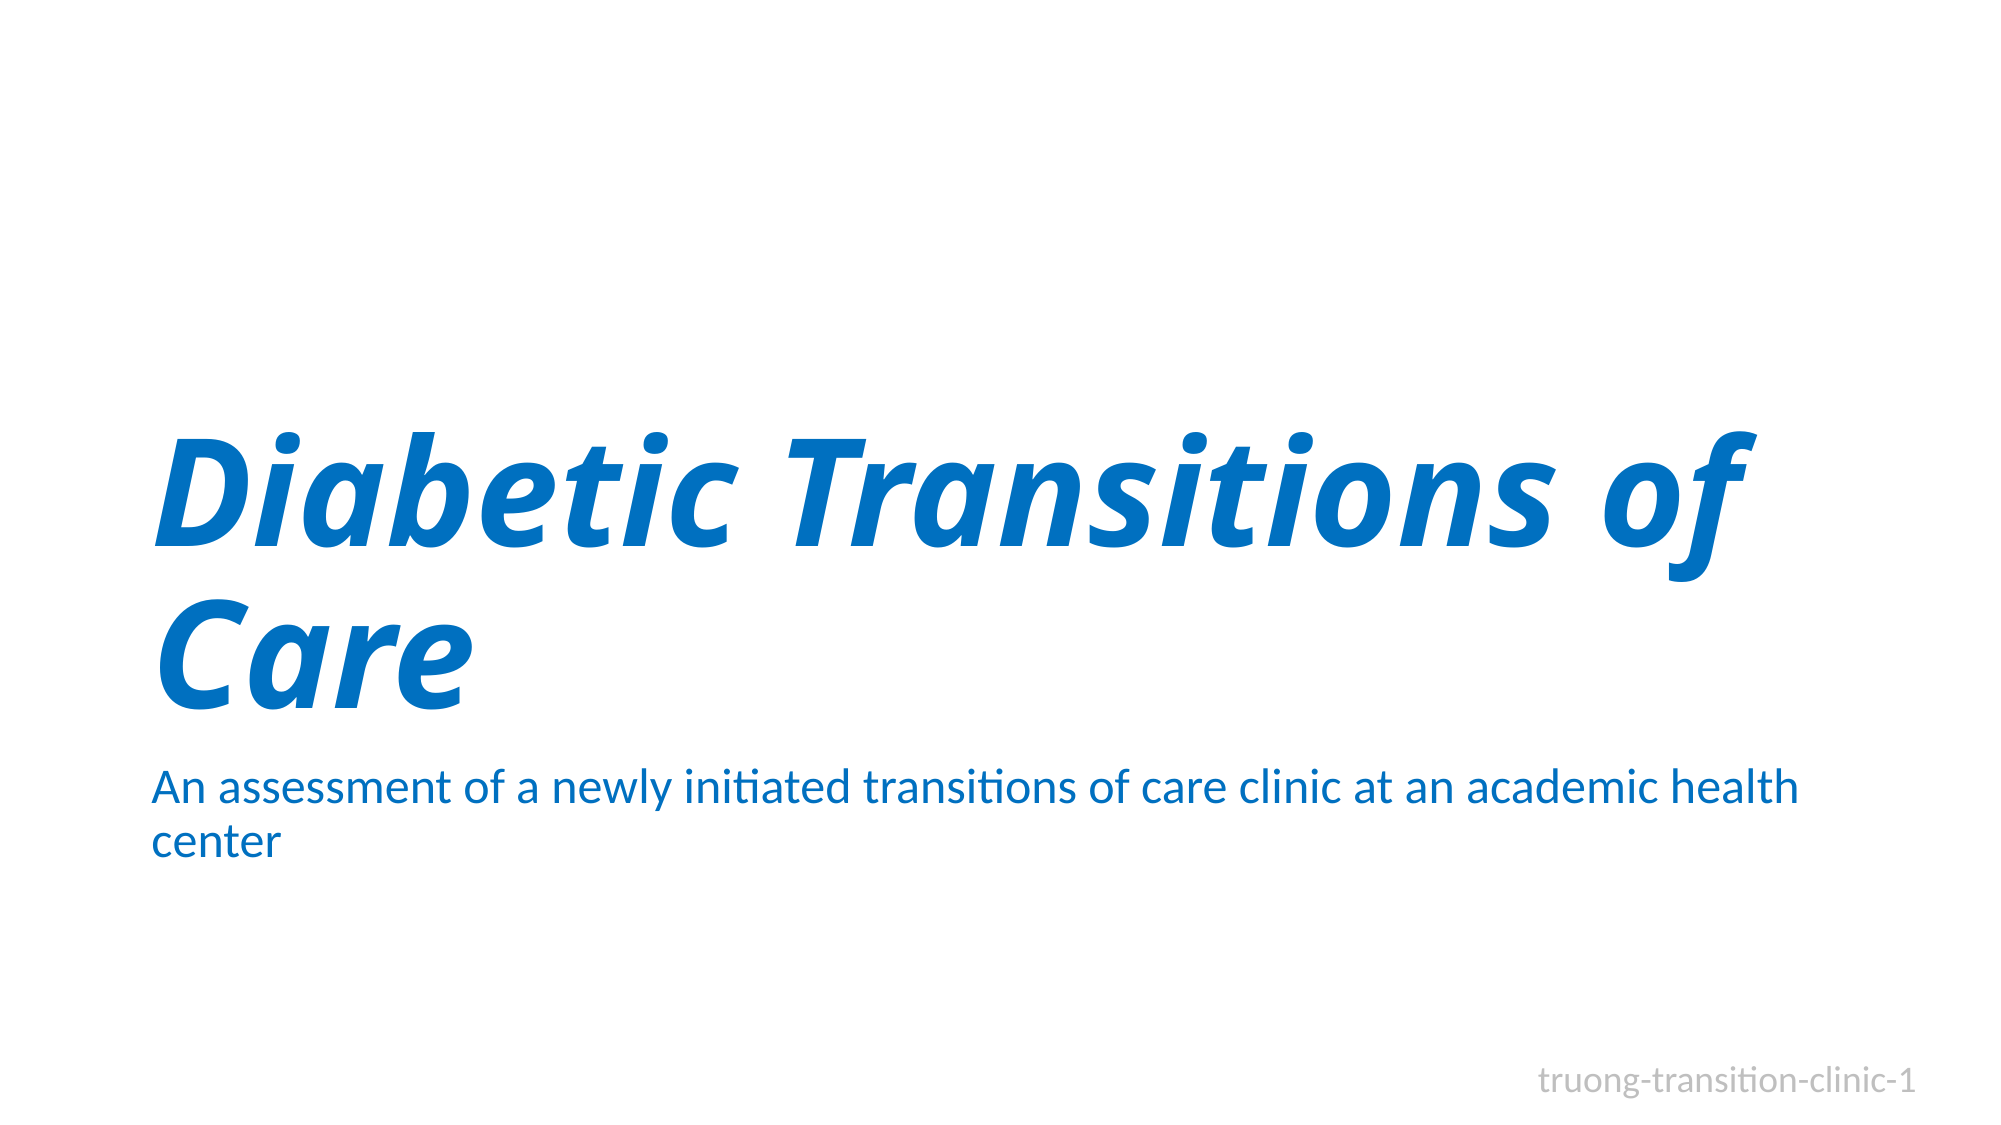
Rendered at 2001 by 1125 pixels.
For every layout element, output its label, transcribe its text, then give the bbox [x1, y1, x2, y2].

list An assessment of a newly initiated transitions of care clinic at an academic health center [136, 752, 1862, 999]
text_box truong-transition-clinic-1 [1523, 1047, 1932, 1108]
title Diabetic Transitions of Care [136, 280, 1862, 749]
